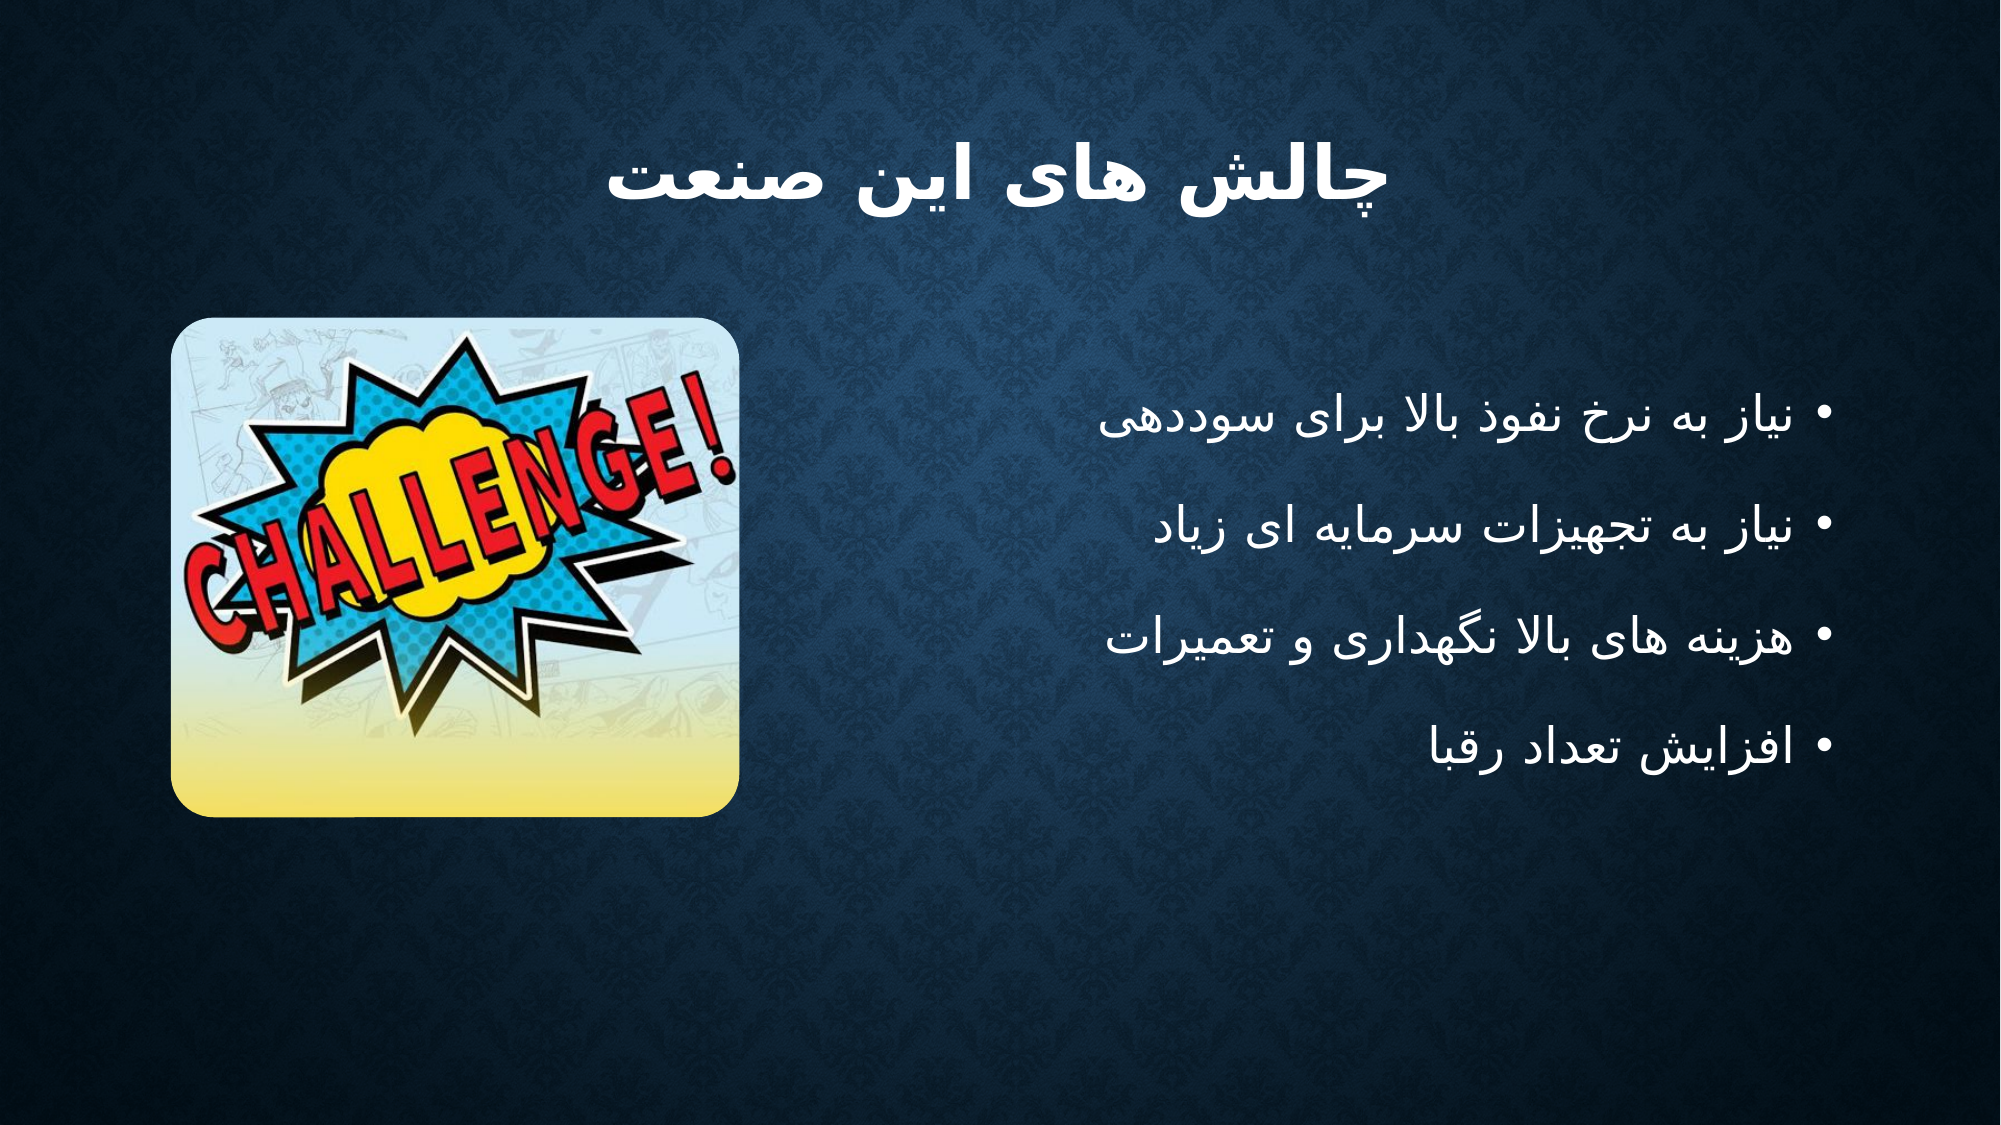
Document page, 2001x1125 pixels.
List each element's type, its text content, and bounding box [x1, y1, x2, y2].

title چالش های این صنعت [149, 66, 1849, 284]
picture [170, 317, 740, 818]
list نیاز به نرخ نفوذ بالا برای سوددهی نیاز به تجهیزات سرمایه ای زیاد هزینه های بالا نگهداری و تعمیرات افزایش تعداد رقبا [149, 343, 1849, 950]
